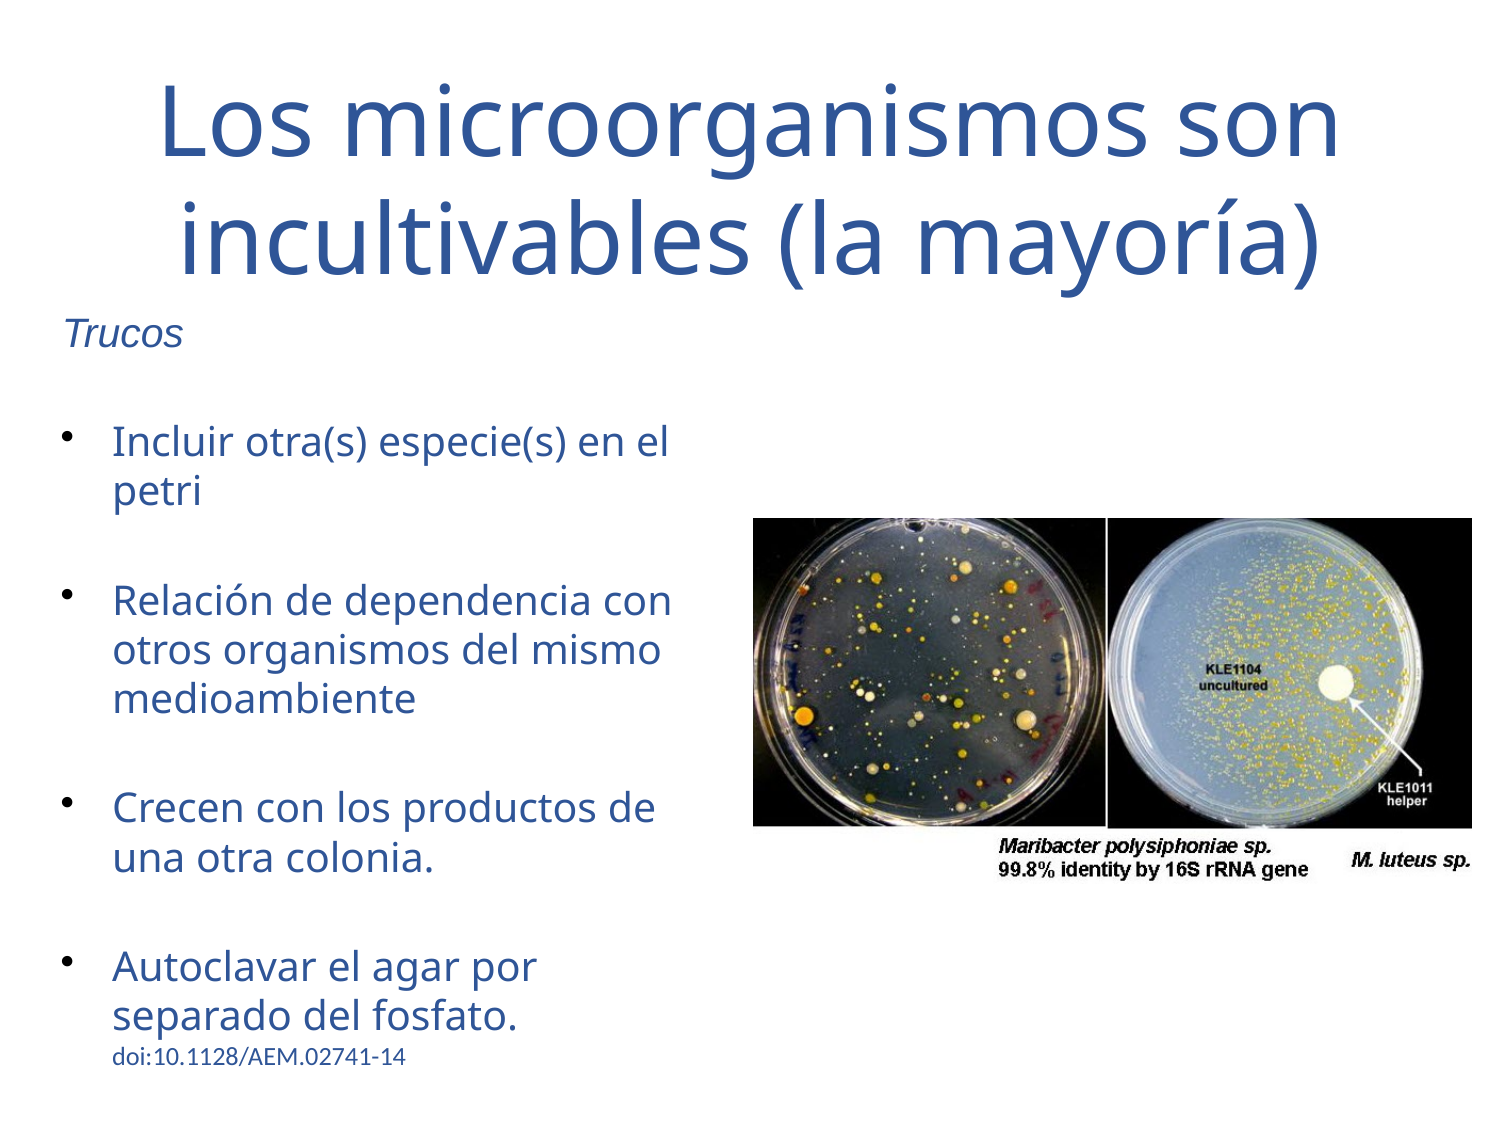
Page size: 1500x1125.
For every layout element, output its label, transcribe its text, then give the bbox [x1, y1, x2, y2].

text_box Los microorganismos son incultivables (la mayoría) [109, 51, 1390, 301]
text_box Trucos Incluir otra(s) especie(s) en el petri Relación de dependencia con otros organismos del mismo medioambiente Crecen con los productos de una otra colonia. Autoclavar el agar por separado del fosfato. doi:10.1128/AEM.02741-14 [56, 300, 718, 1125]
picture [753, 518, 1472, 884]
